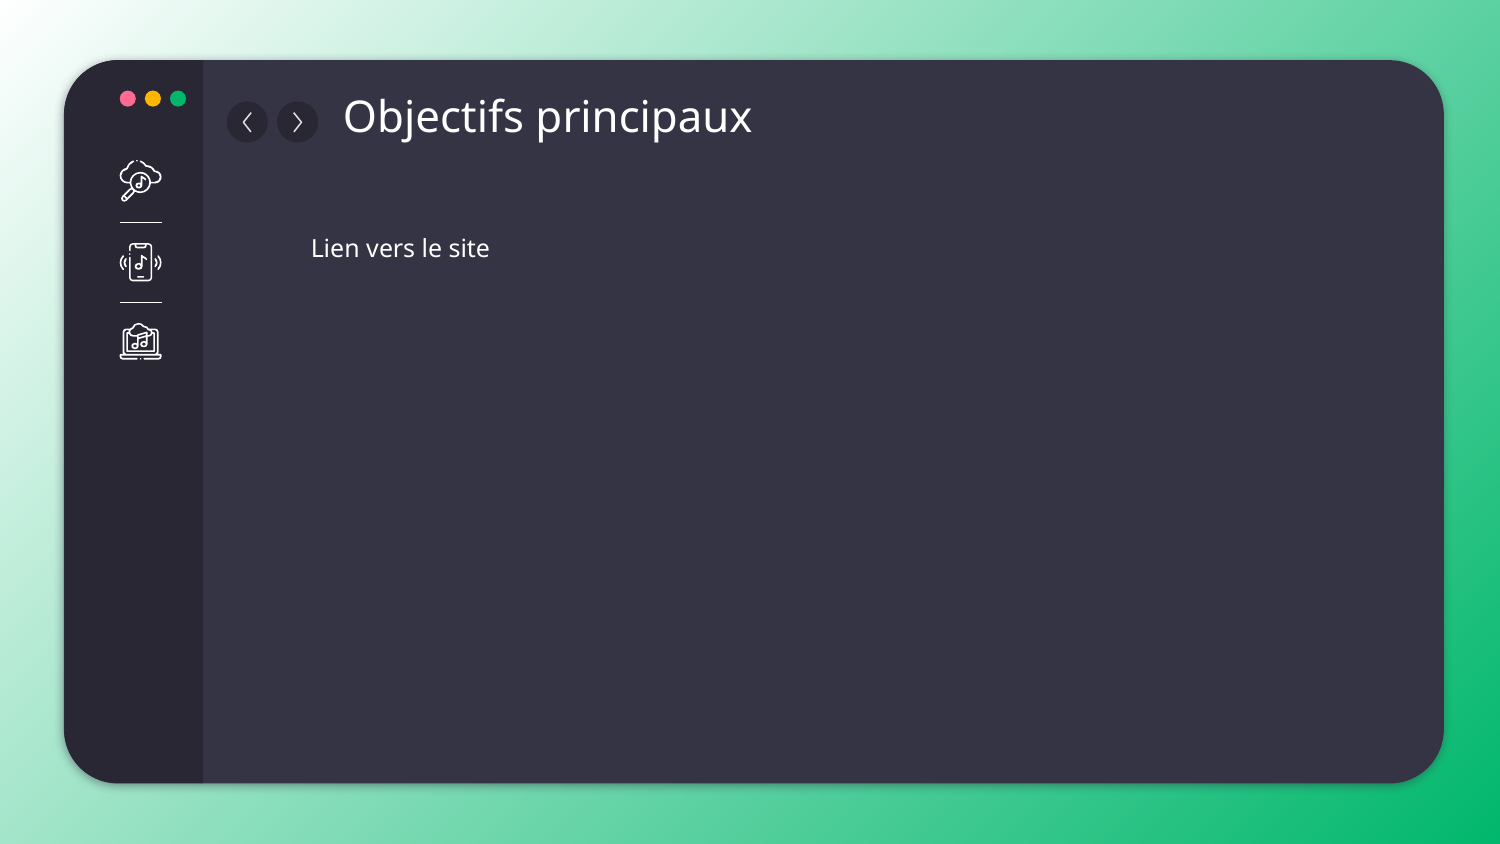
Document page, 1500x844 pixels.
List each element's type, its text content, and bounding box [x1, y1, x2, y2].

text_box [118, 90, 319, 360]
list Lien vers le site [270, 227, 1382, 740]
title Objectifs principaux [327, 88, 1382, 190]
